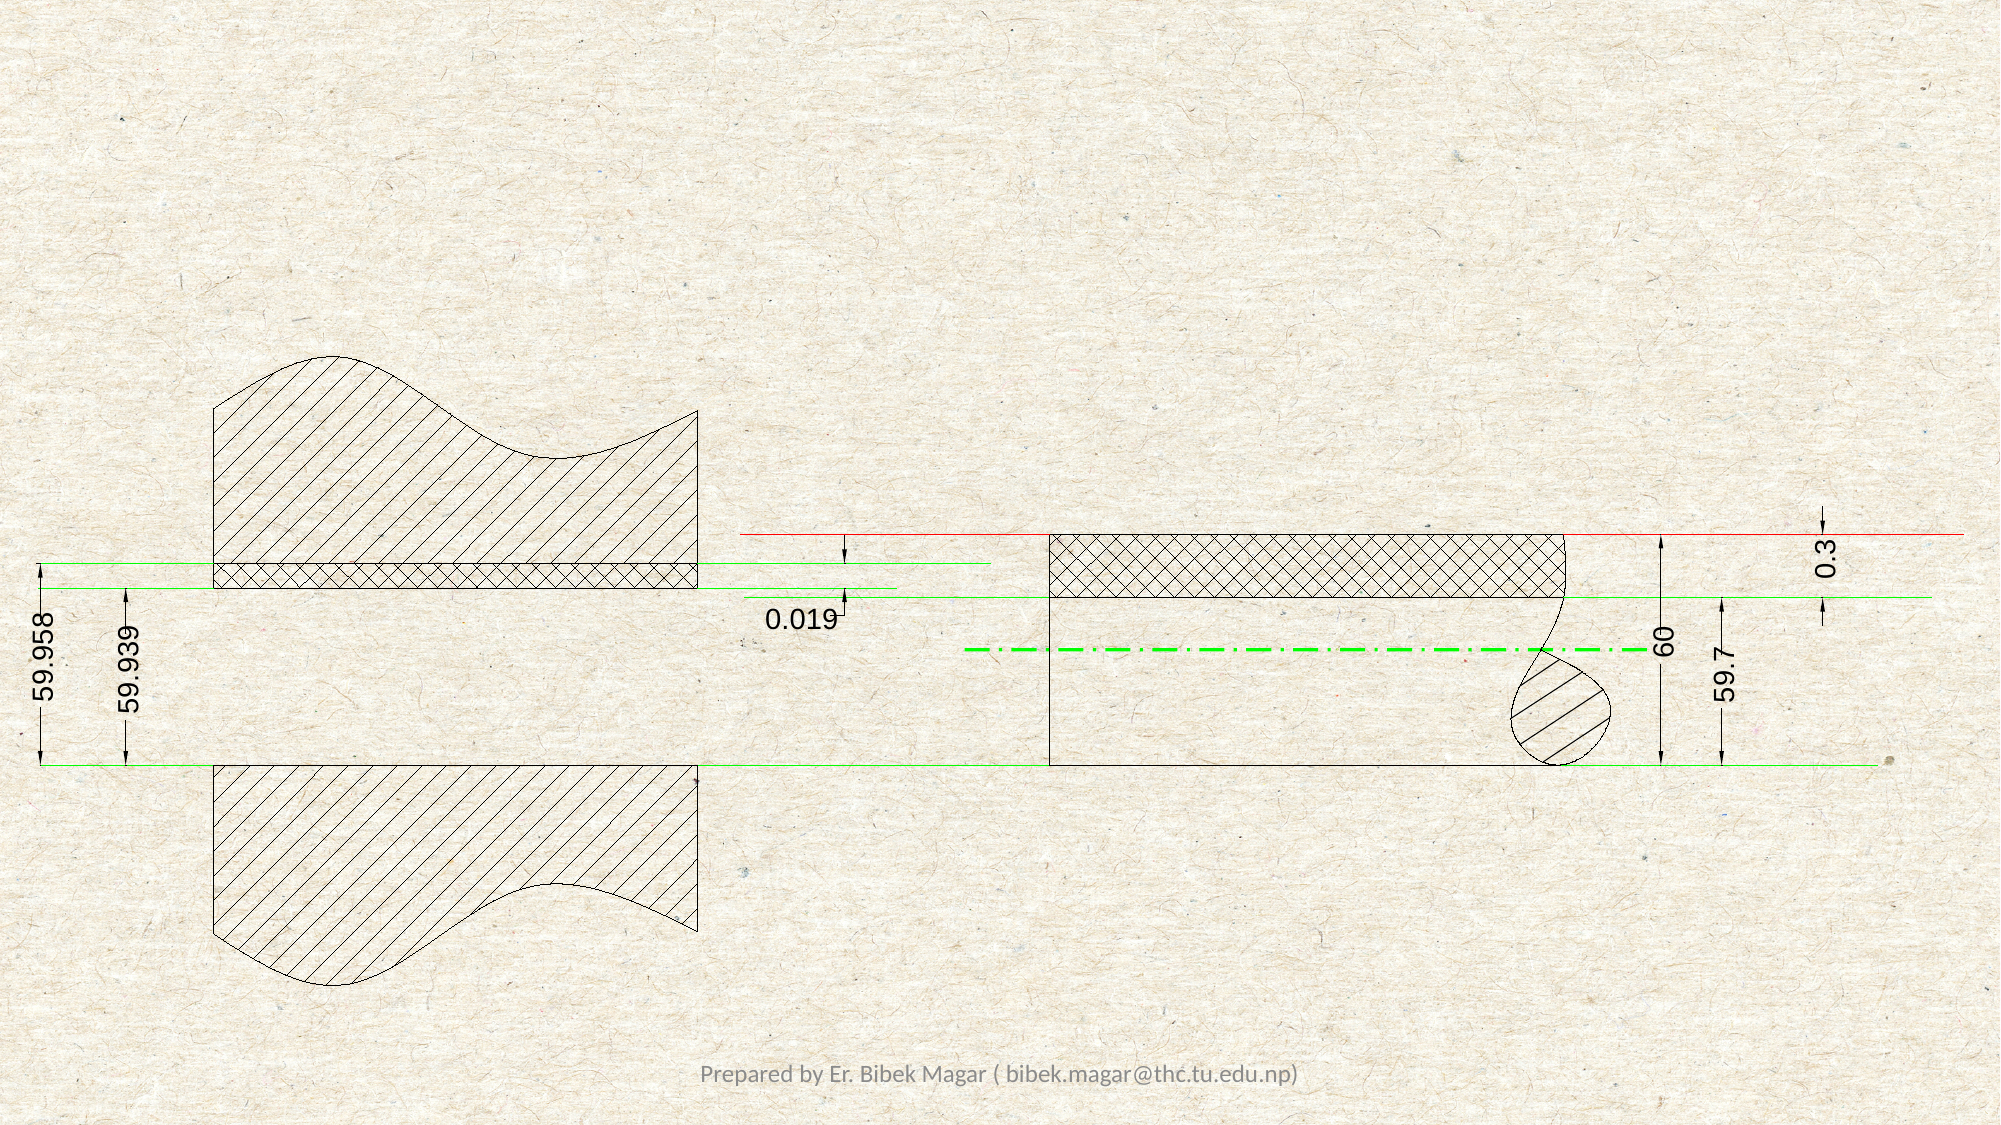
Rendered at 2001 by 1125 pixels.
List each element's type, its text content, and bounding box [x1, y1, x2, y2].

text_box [1519, 659, 1560, 671]
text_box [1542, 717, 1610, 763]
picture [0, 0, 2001, 1125]
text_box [23, 356, 1964, 986]
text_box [1520, 689, 1604, 745]
footer Prepared by Er. Bibek Magar ( bibek.magar@thc.tu.edu.np) [662, 1042, 1338, 1103]
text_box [1510, 671, 1583, 719]
